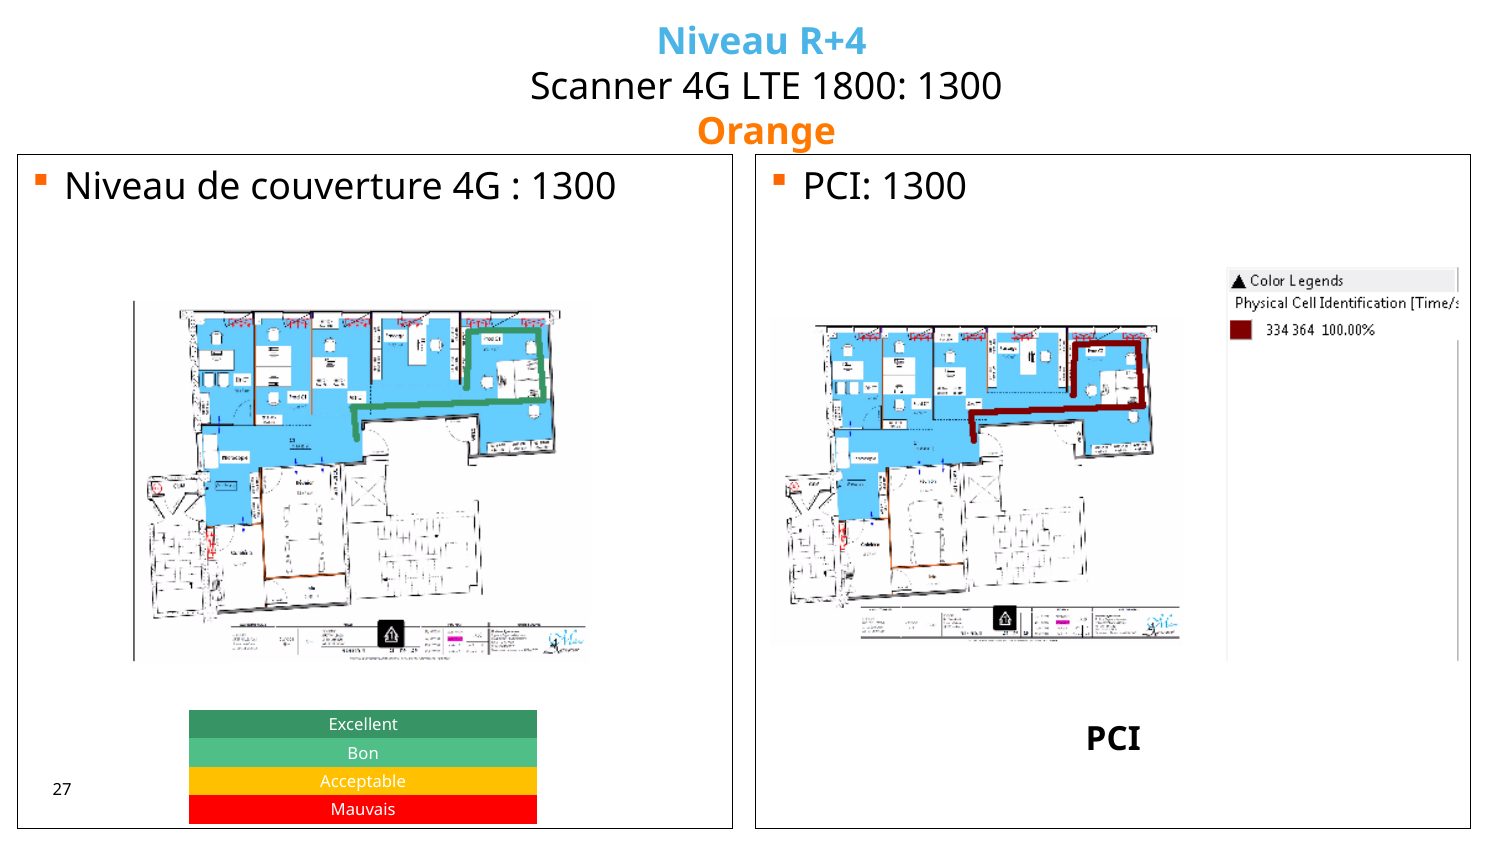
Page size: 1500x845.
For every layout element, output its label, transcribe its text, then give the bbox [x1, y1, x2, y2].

text_box Niveau de couverture 4G : 1300 [17, 672, 733, 829]
text_box PCI: 1300 PCI [755, 154, 1471, 829]
table_cell Mauvais [189, 795, 537, 824]
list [22, 256, 727, 671]
text_box [732, 293, 756, 433]
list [761, 260, 1466, 667]
table_cell Bon [189, 738, 537, 767]
table_cell Acceptable [189, 767, 537, 795]
text_box [224, 433, 1276, 692]
text_box Niveau R+4 Scanner 4G LTE 1800: 1300 Orange [187, 9, 1346, 125]
text_box Niveau de couverture 4G : 1300 [17, 154, 733, 293]
table_header Excellent [189, 710, 537, 738]
